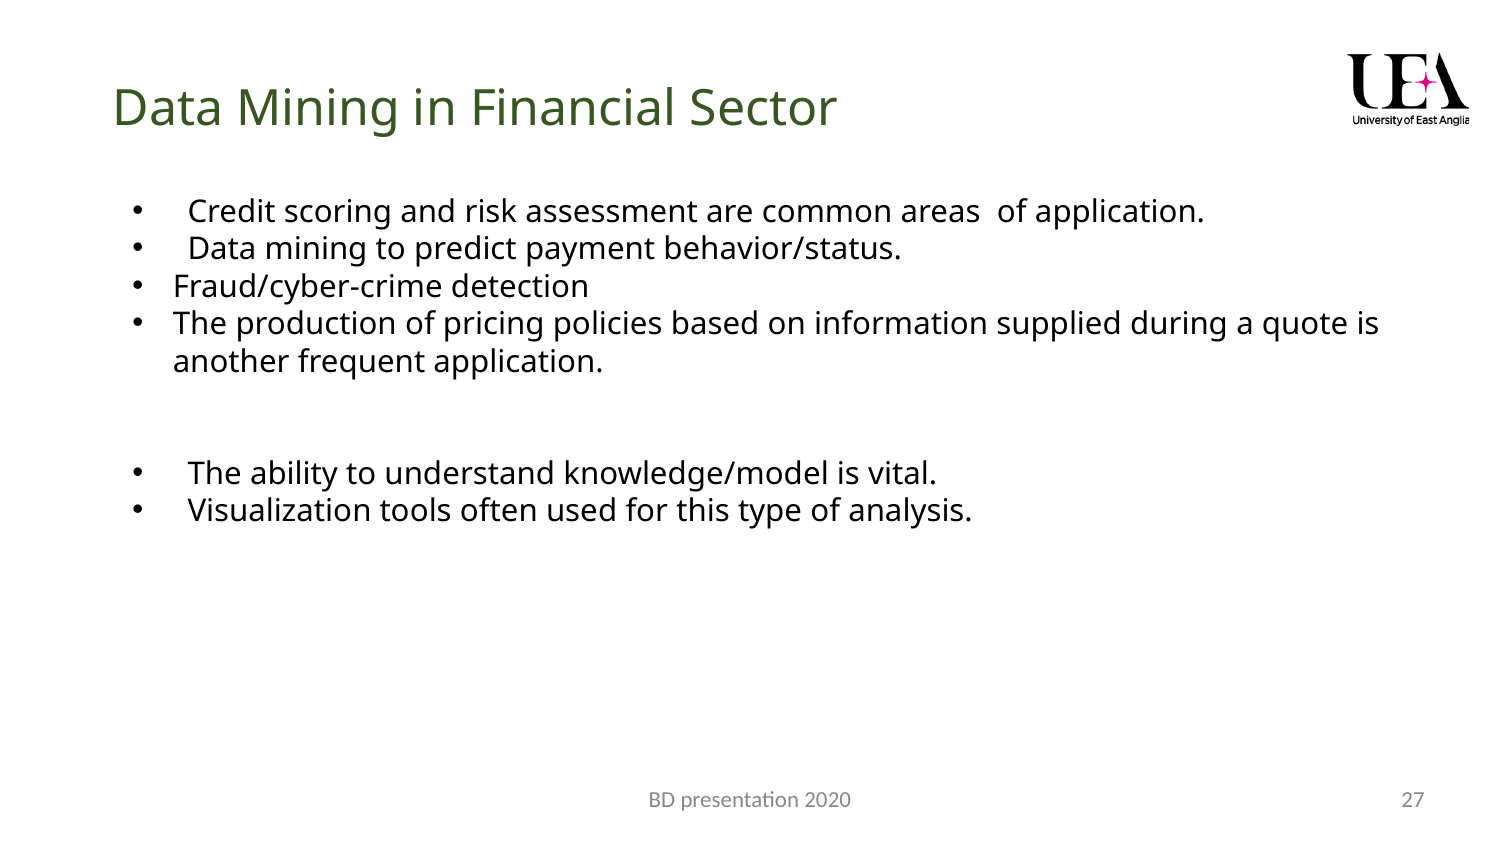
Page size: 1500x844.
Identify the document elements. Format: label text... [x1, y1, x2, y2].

title Data Mining in Financial Sector [112, 75, 1388, 159]
footer BD presentation 2020 [510, 784, 990, 827]
slide_number ‹#› [1080, 784, 1425, 827]
picture [1347, 53, 1470, 126]
list Credit scoring and risk assessment are common areas of application. Data mining to predict payment behavior/status. Fraud/cyber-crime detection The production of pricing policies based on information supplied during a quote is another frequent application. The ability to understand knowledge/model is vital. Visualization tools often used for this type of analysis. [131, 190, 1392, 733]
